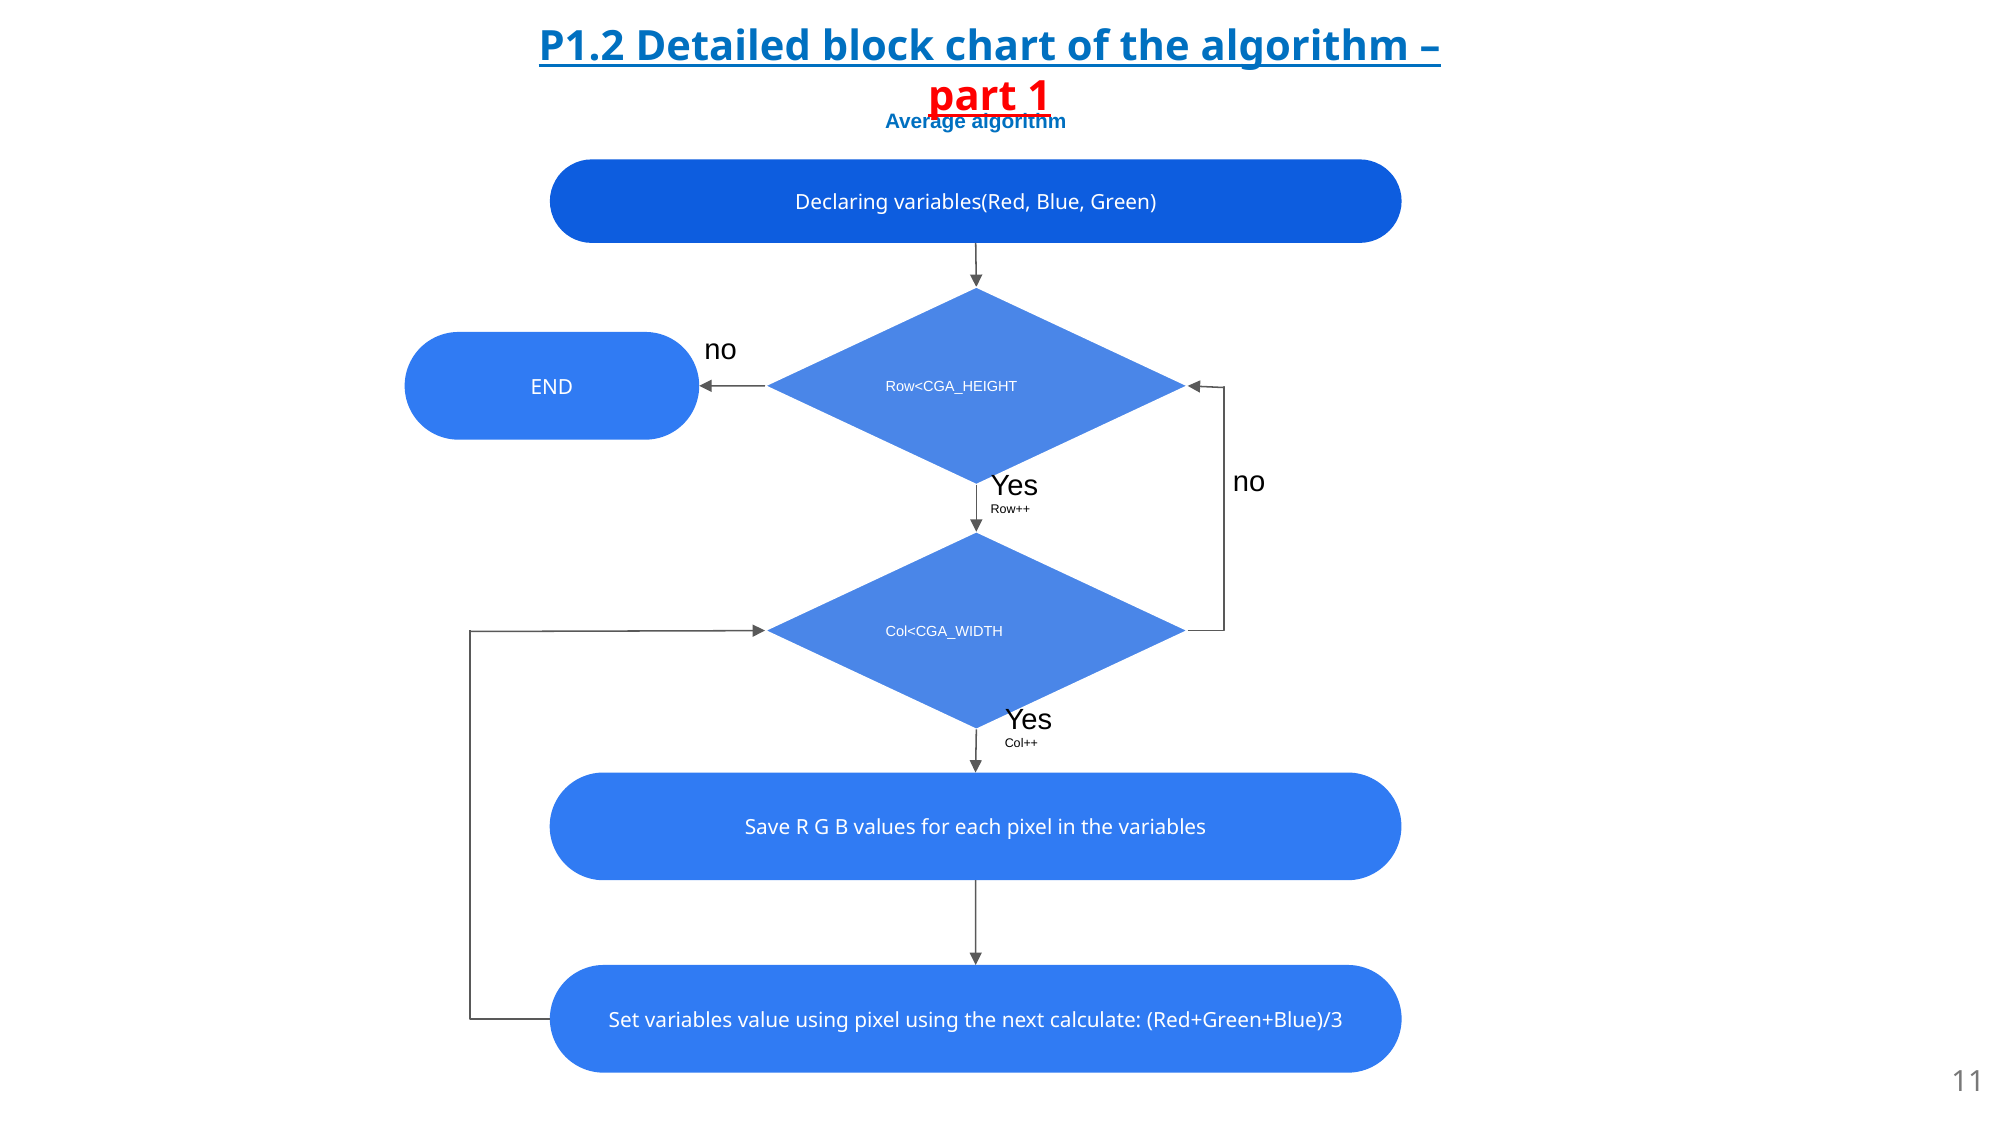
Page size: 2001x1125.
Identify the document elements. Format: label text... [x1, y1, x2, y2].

slide_number 11 [1879, 1038, 2000, 1125]
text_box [23, 92, 1928, 1074]
text_box P1.2 Detailed block chart of the algorithm – part 1 [484, 0, 1496, 78]
